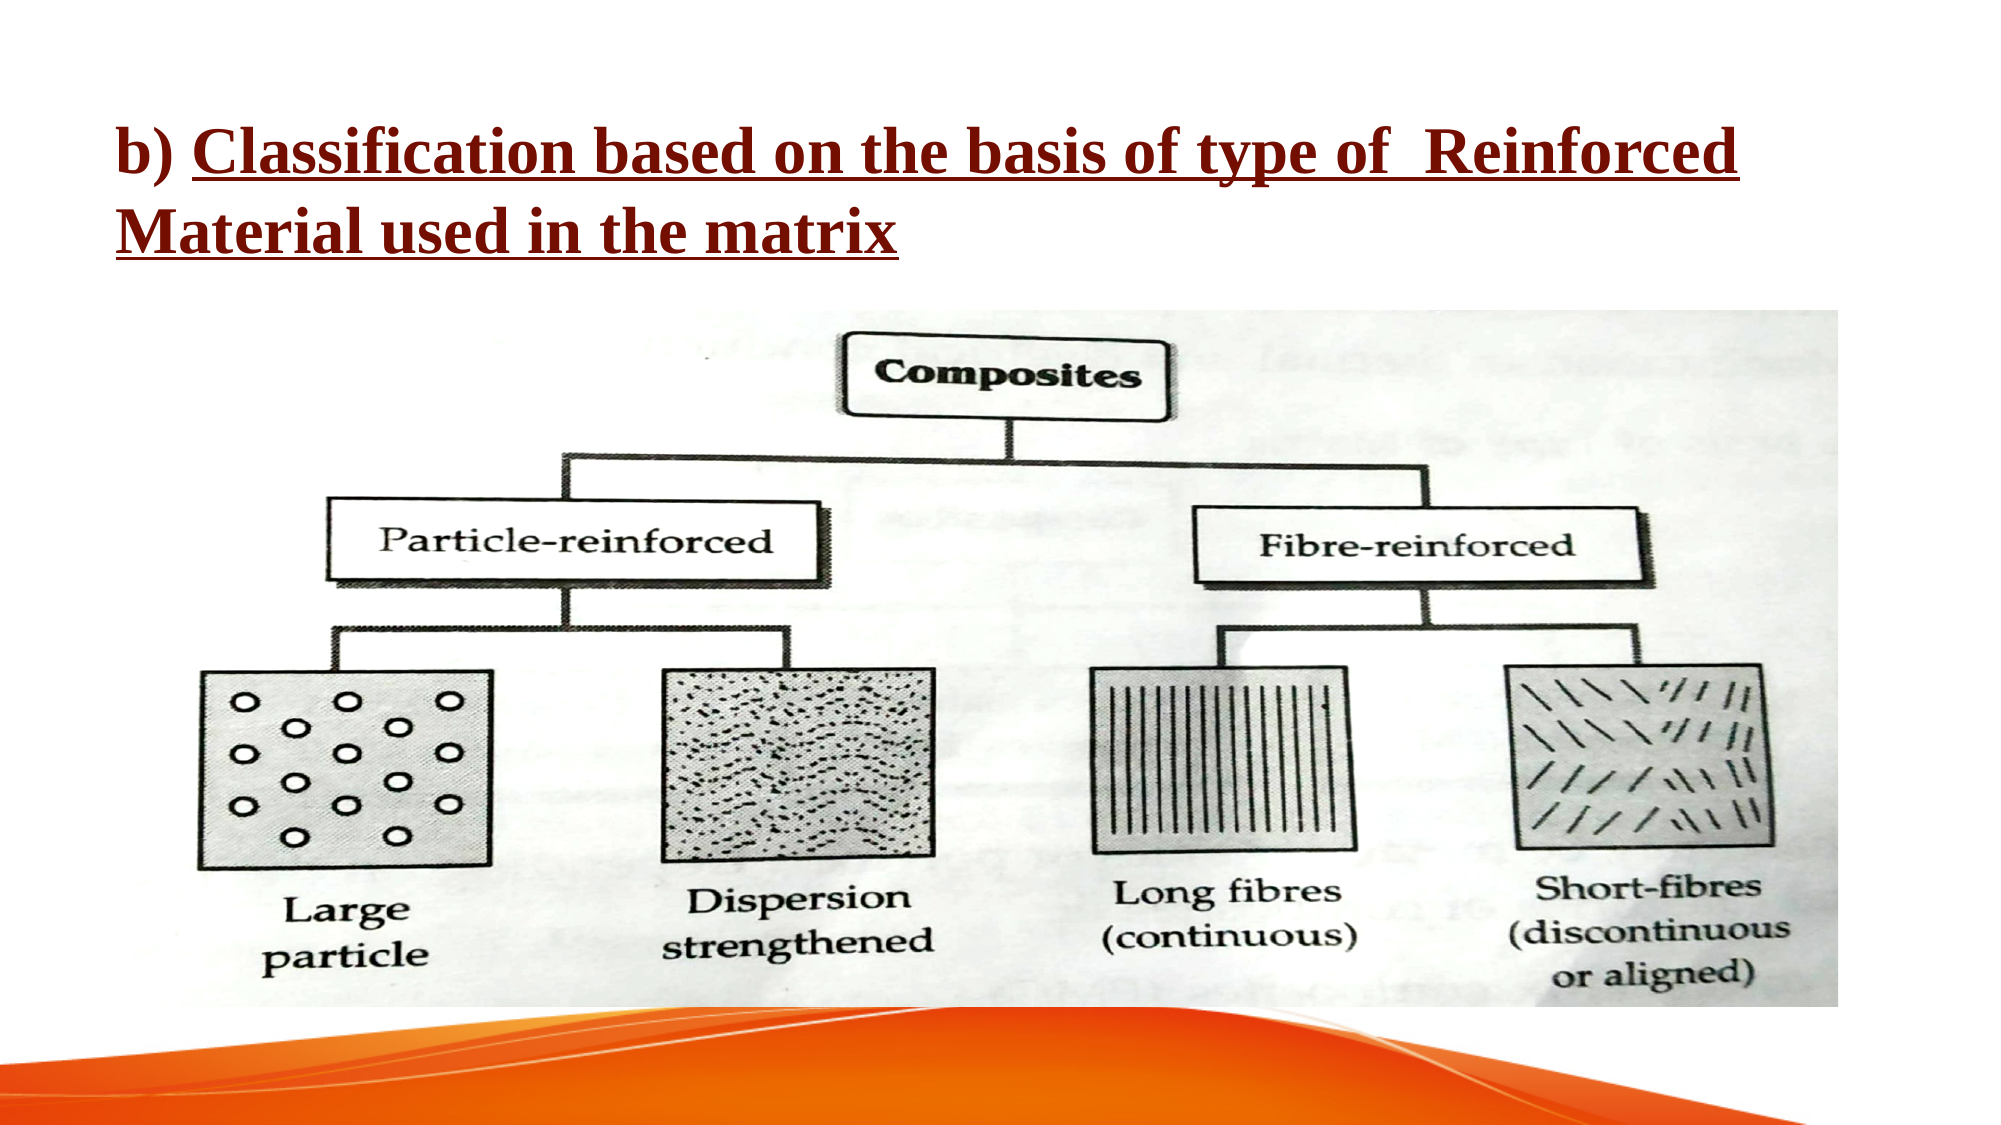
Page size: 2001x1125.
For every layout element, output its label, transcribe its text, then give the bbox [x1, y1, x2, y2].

picture [0, 0, 2000, 1125]
text_box b) Classification based on the basis of type of Reinforced Material used in the matrix [74, 106, 1866, 267]
